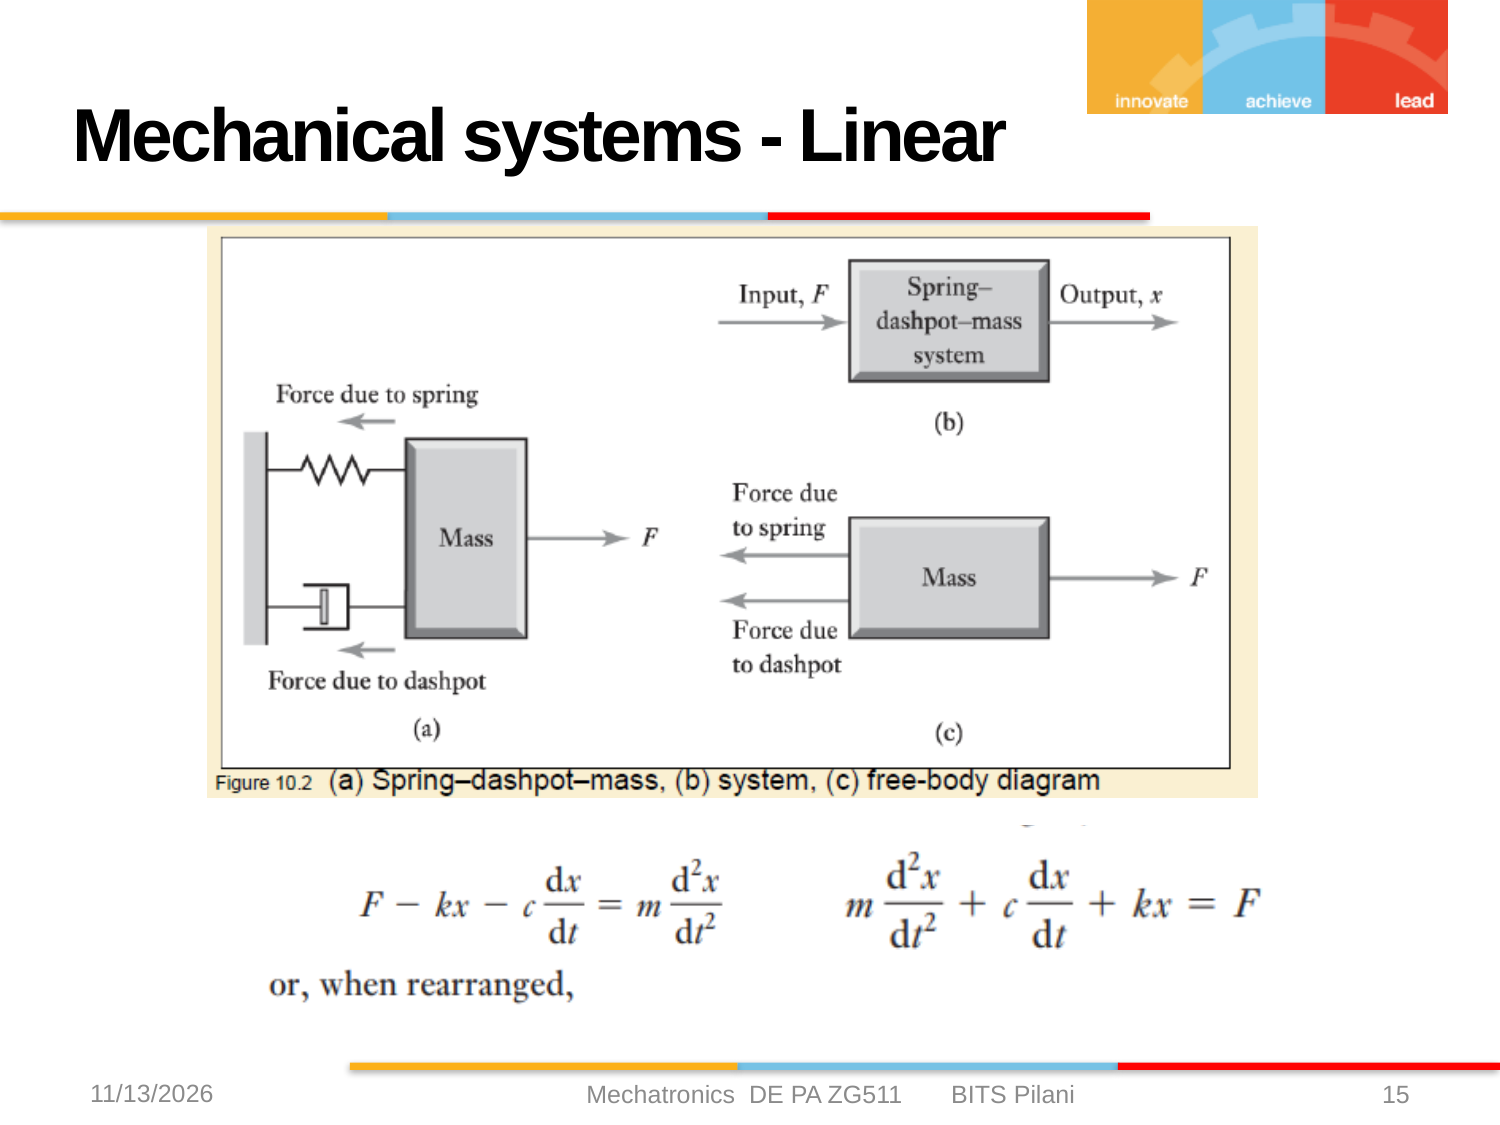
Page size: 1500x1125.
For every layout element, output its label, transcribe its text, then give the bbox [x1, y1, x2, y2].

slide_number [75, 1062, 425, 1123]
footer Mechatronics DE PA ZG511 BITS Pilani [474, 1062, 1188, 1125]
picture [207, 226, 1258, 798]
slide_number 15 [1250, 1062, 1425, 1125]
picture [255, 850, 738, 1026]
title Mechanical systems - Linear [57, 37, 1408, 225]
picture [1087, 0, 1448, 114]
picture [837, 824, 1276, 978]
